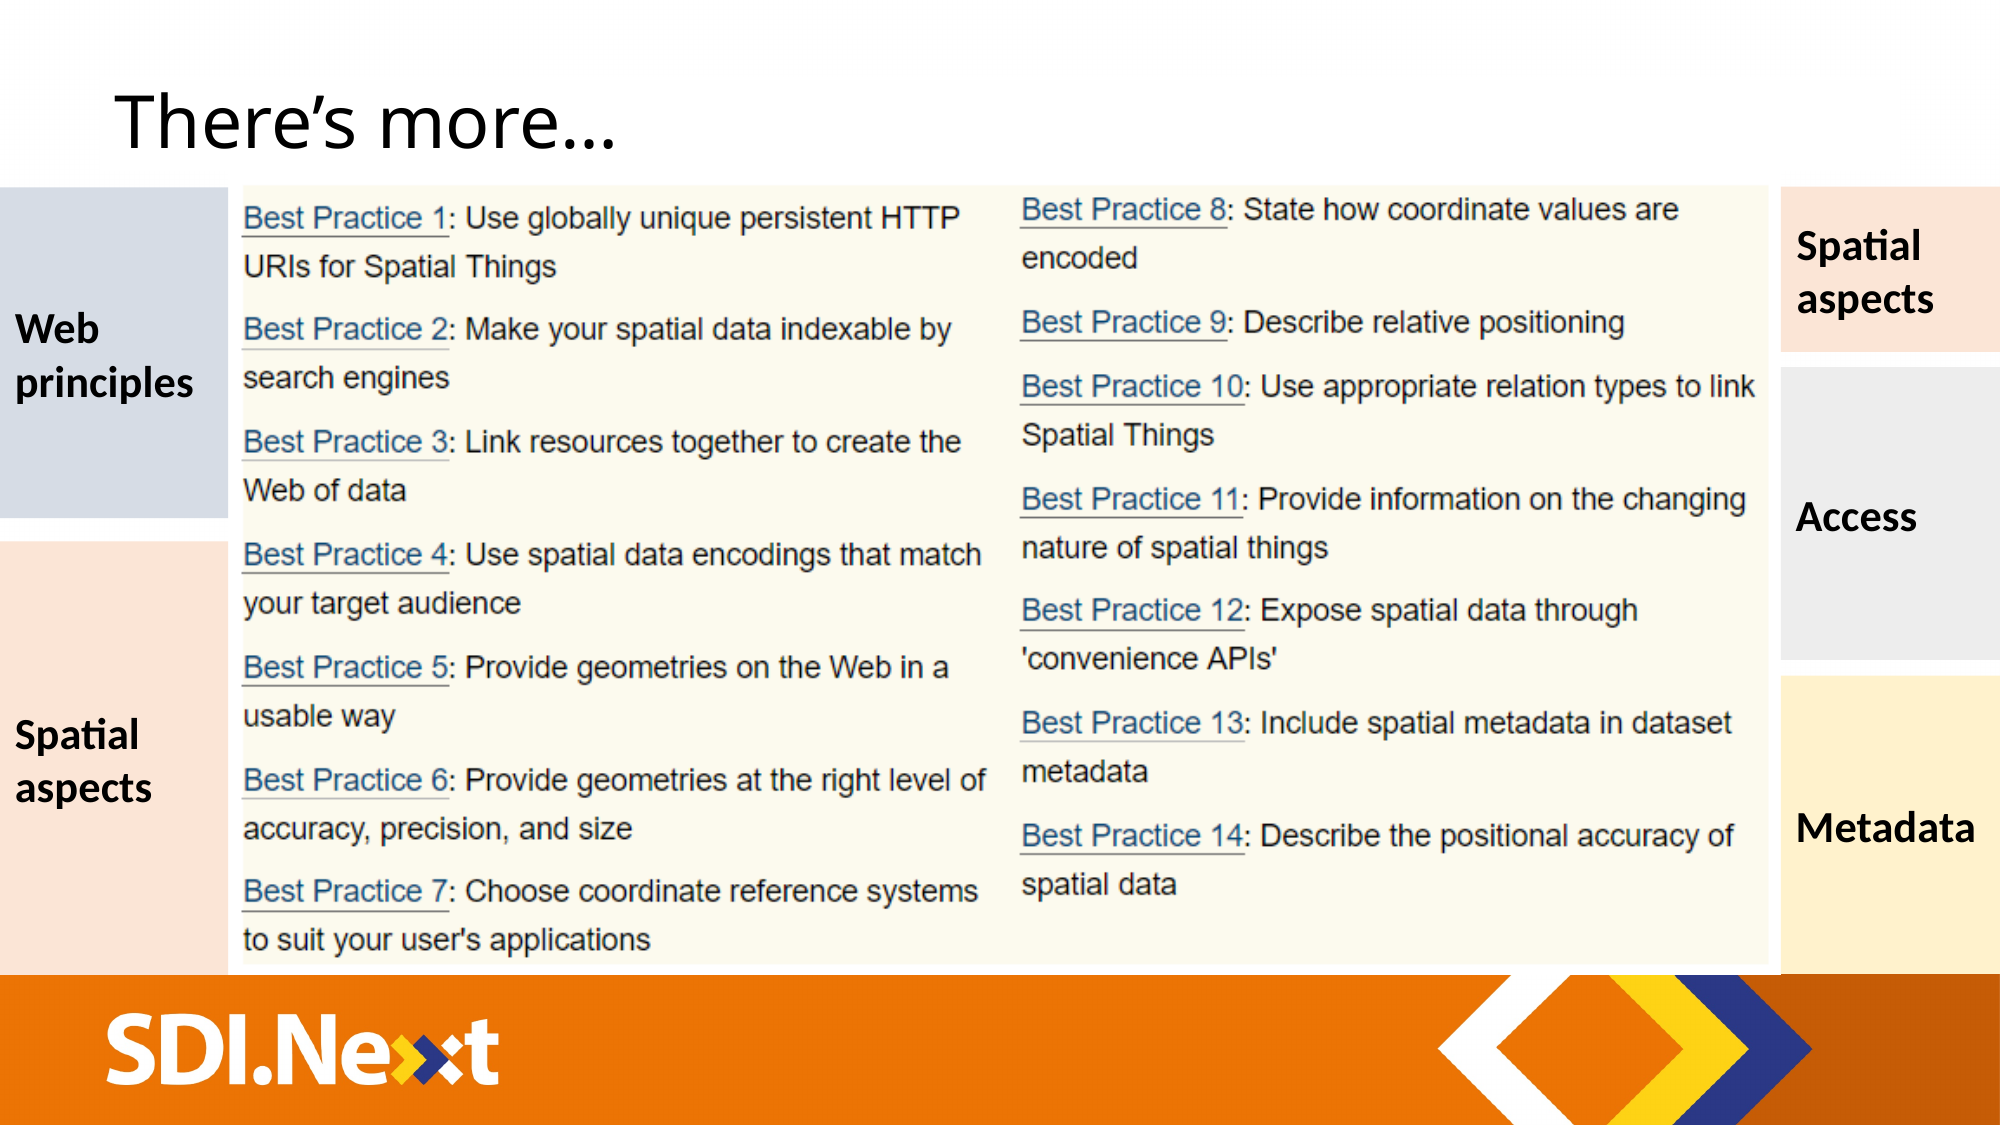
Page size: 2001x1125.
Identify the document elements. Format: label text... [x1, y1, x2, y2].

title There’s more… [99, 77, 1900, 172]
text_box Access [1781, 367, 2000, 660]
picture [0, 0, 2000, 1125]
text_box Spatial aspects [1781, 186, 2000, 352]
text_box Metadata [1781, 675, 2000, 974]
text_box Web principles [0, 187, 228, 519]
text_box Spatial aspects [0, 541, 228, 975]
